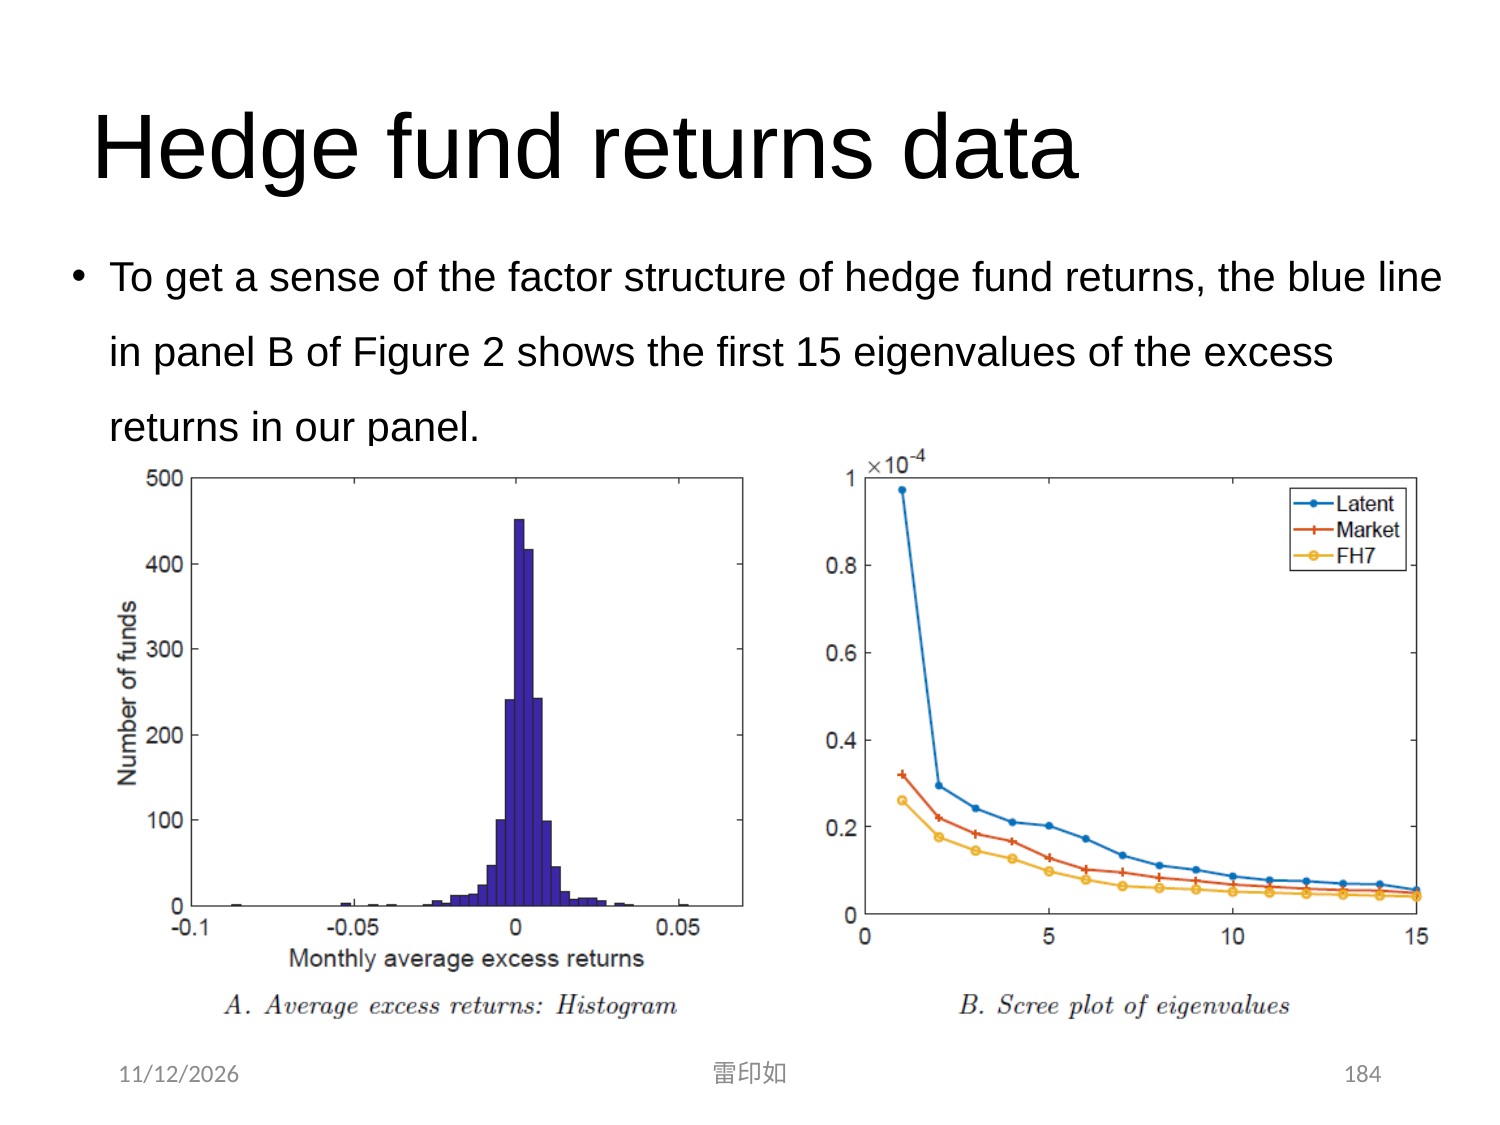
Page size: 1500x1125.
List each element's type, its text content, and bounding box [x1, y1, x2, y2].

picture [114, 446, 1433, 1023]
list To get a sense of the factor structure of hedge fund returns, the blue line in panel B of Figure 2 shows the first 15 eigenvalues of the excess returns in our panel. [56, 217, 1470, 1103]
footer 雷印如 [496, 1042, 1004, 1103]
title Hedge fund returns data [76, 39, 1470, 217]
